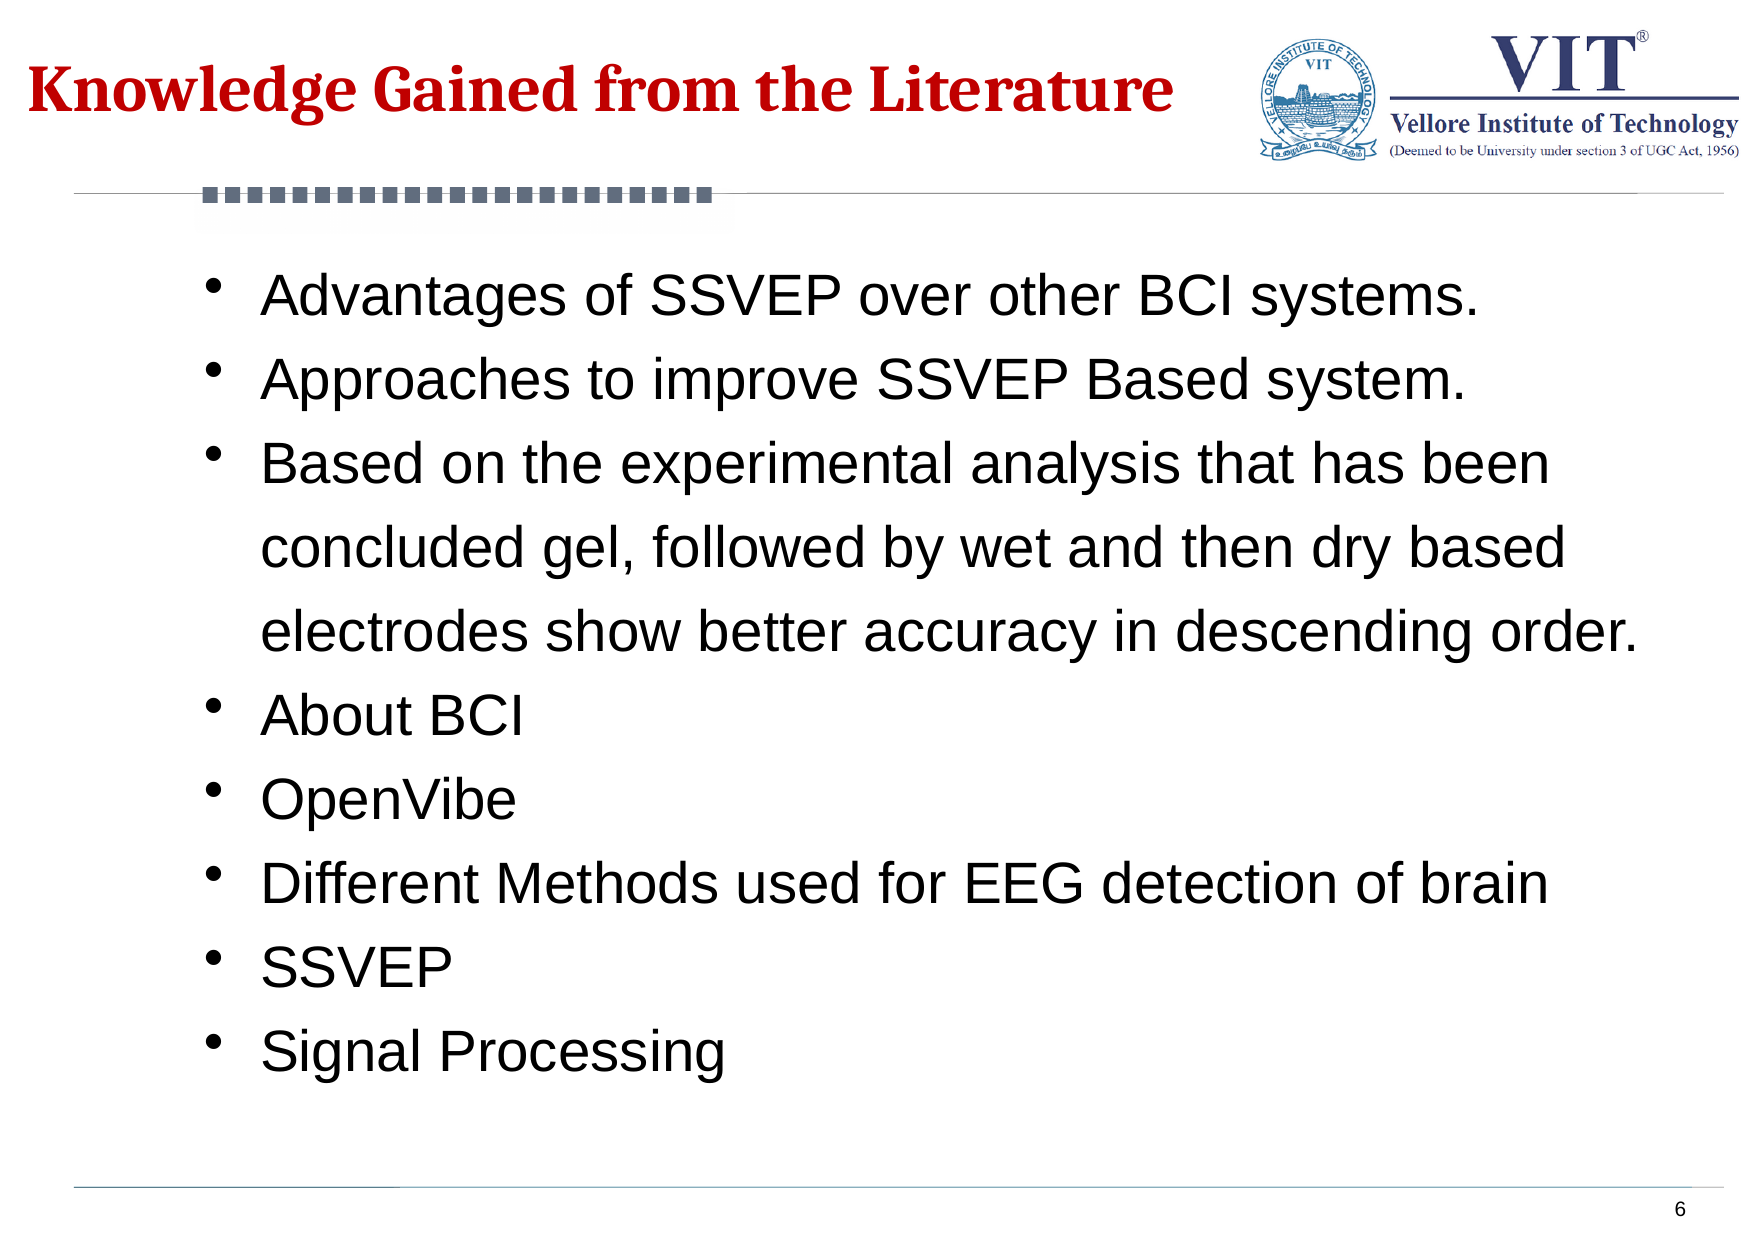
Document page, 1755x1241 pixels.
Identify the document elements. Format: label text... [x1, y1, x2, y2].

picture [382, 187, 398, 203]
picture [584, 187, 600, 203]
picture [607, 187, 623, 203]
picture [292, 187, 308, 203]
picture [1251, 5, 1754, 172]
picture [674, 187, 690, 203]
picture [494, 187, 510, 203]
slide_number 6 [1561, 1156, 1687, 1221]
picture [270, 187, 286, 203]
picture [202, 187, 218, 203]
picture [517, 187, 533, 203]
picture [651, 187, 667, 203]
picture [225, 187, 241, 203]
picture [696, 187, 712, 203]
picture [404, 187, 420, 203]
picture [562, 187, 578, 203]
picture [359, 187, 375, 203]
picture [472, 187, 488, 203]
picture [247, 187, 263, 203]
title Knowledge Gained from the Literature [27, 32, 1246, 125]
picture [629, 187, 645, 203]
picture [315, 187, 330, 203]
picture [539, 187, 555, 203]
picture [337, 187, 353, 203]
list Advantages of SSVEP over other BCI systems. Approaches to improve SSVEP Based system. Based on the experimental analysis that has been concluded gel, followed by wet and then dry based electrodes show better accuracy in descending order. About BCI OpenVibe Different Methods used for EEG detection of brain SSVEP Signal Processing [203, 243, 1687, 1087]
picture [449, 187, 465, 203]
picture [427, 187, 443, 203]
